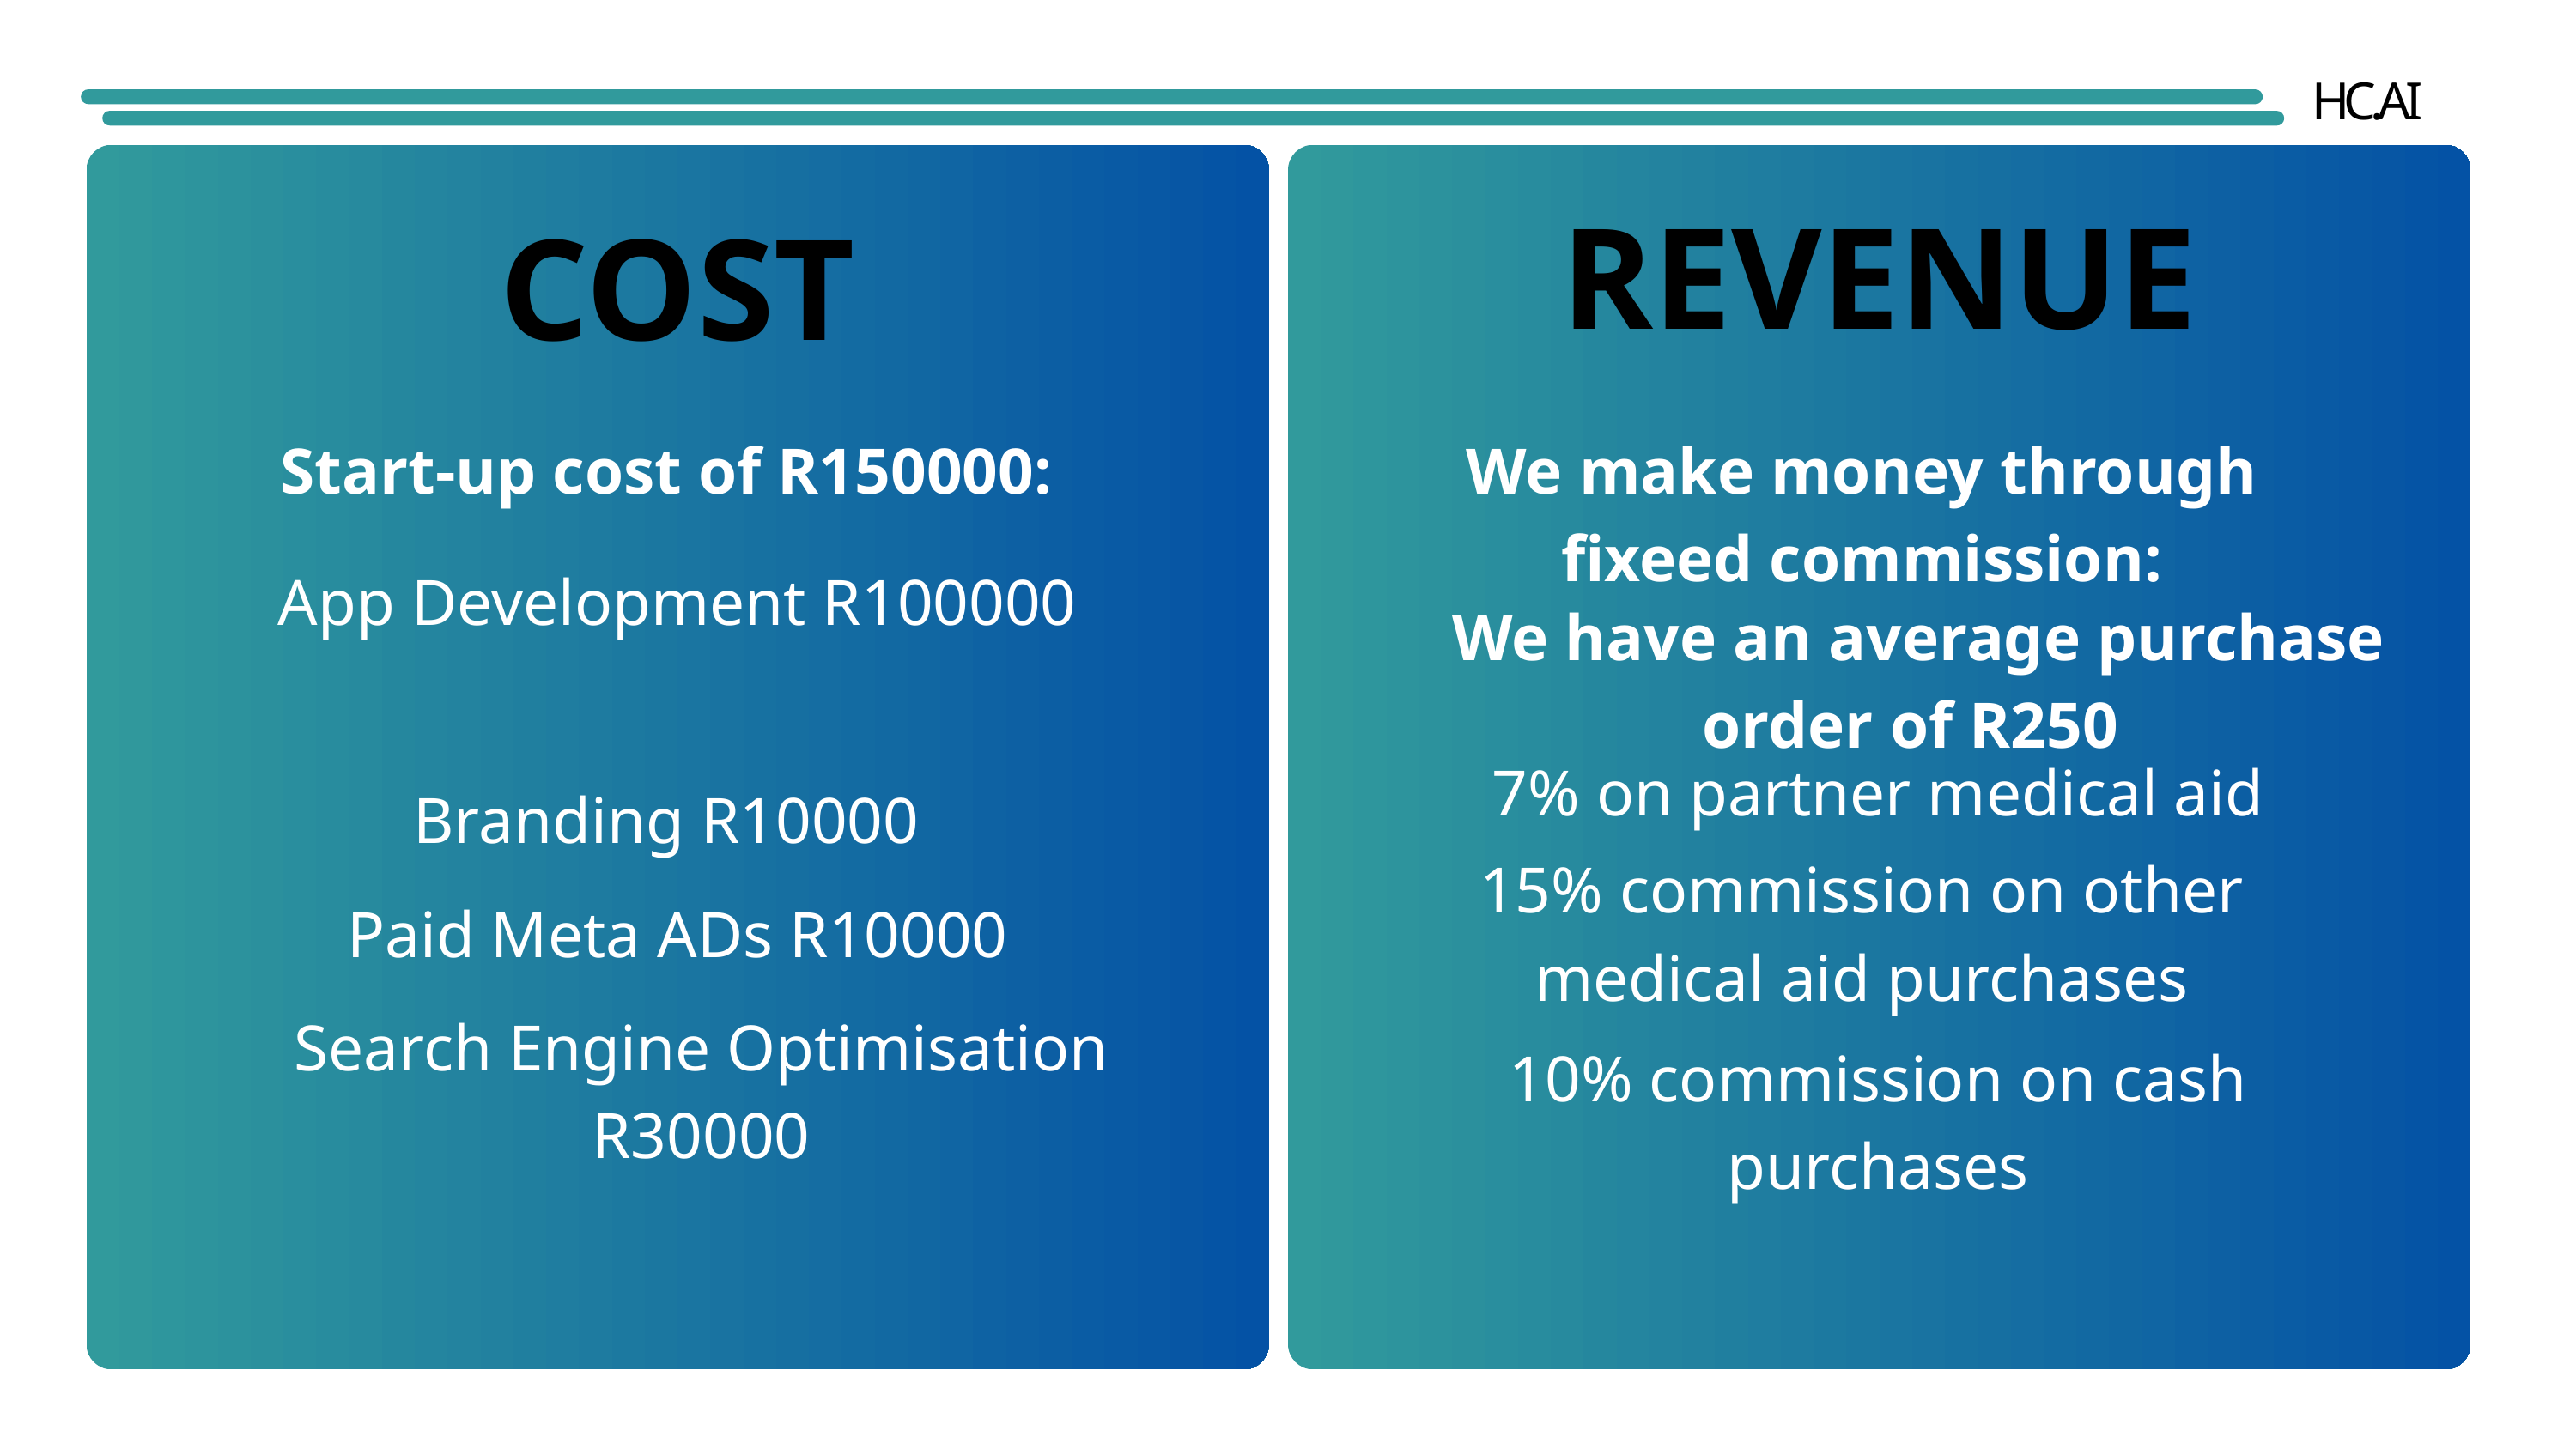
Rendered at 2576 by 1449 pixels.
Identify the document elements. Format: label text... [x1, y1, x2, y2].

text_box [86, 144, 1269, 1370]
text_box HC.AI [2312, 58, 2474, 130]
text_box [1287, 144, 2471, 1370]
